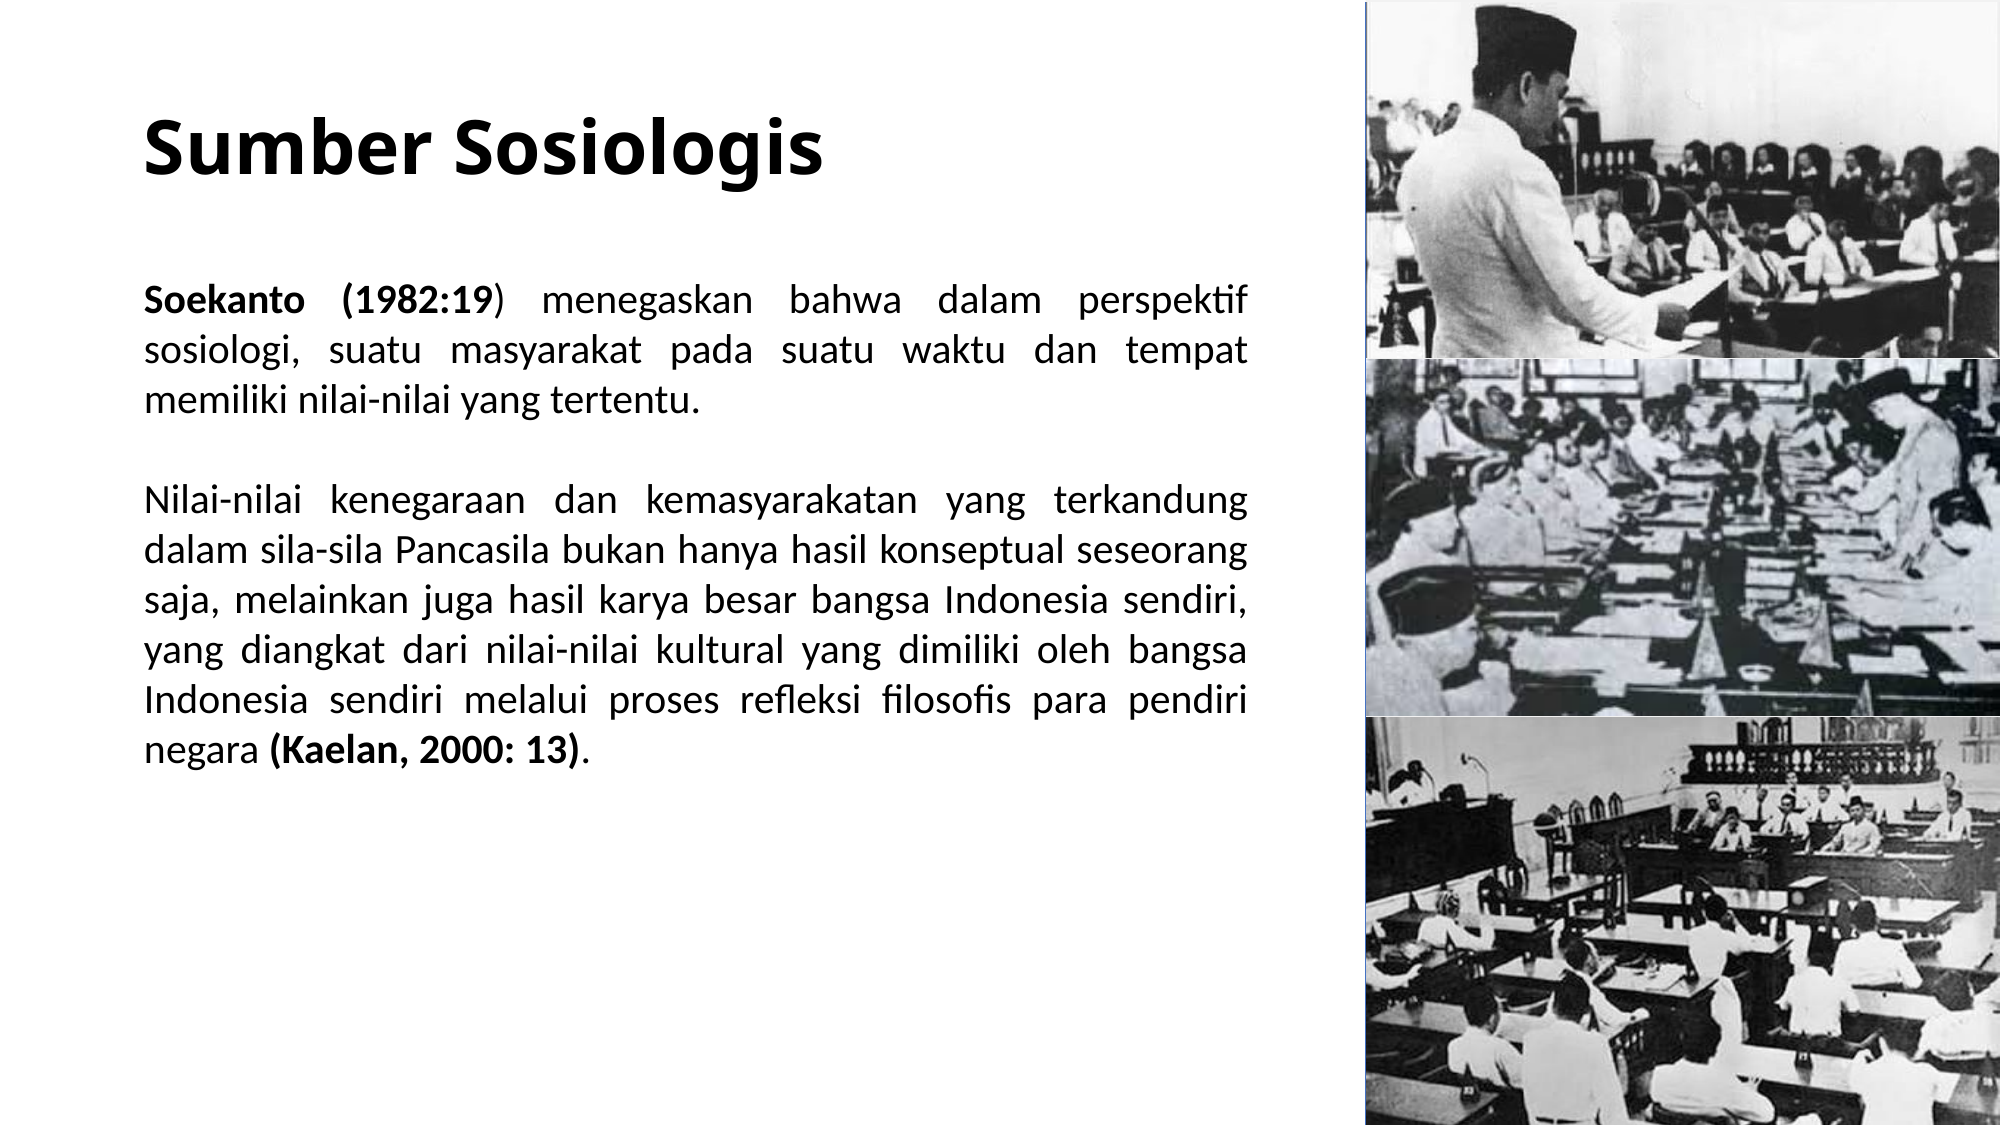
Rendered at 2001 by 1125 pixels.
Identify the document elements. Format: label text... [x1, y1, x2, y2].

text_box Soekanto (1982:19) menegaskan bahwa dalam perspektif sosiologi, suatu masyarakat pada suatu waktu dan tempat memiliki nilai-nilai yang tertentu. Nilai-nilai kenegaraan dan kemasyarakatan yang terkandung dalam sila-sila Pancasila bukan hanya hasil konseptual seseorang saja, melainkan juga hasil karya besar bangsa Indonesia sendiri, yang diangkat dari nilai-nilai kultural yang dimiliki oleh bangsa Indonesia sendiri melalui proses refleksi filosofis para pendiri negara (Kaelan, 2000: 13). [129, 264, 1264, 830]
picture [1366, 717, 2000, 1125]
picture [1366, 2, 2000, 358]
picture [1366, 359, 2000, 716]
text_box Sumber Sosiologis [129, 92, 841, 198]
